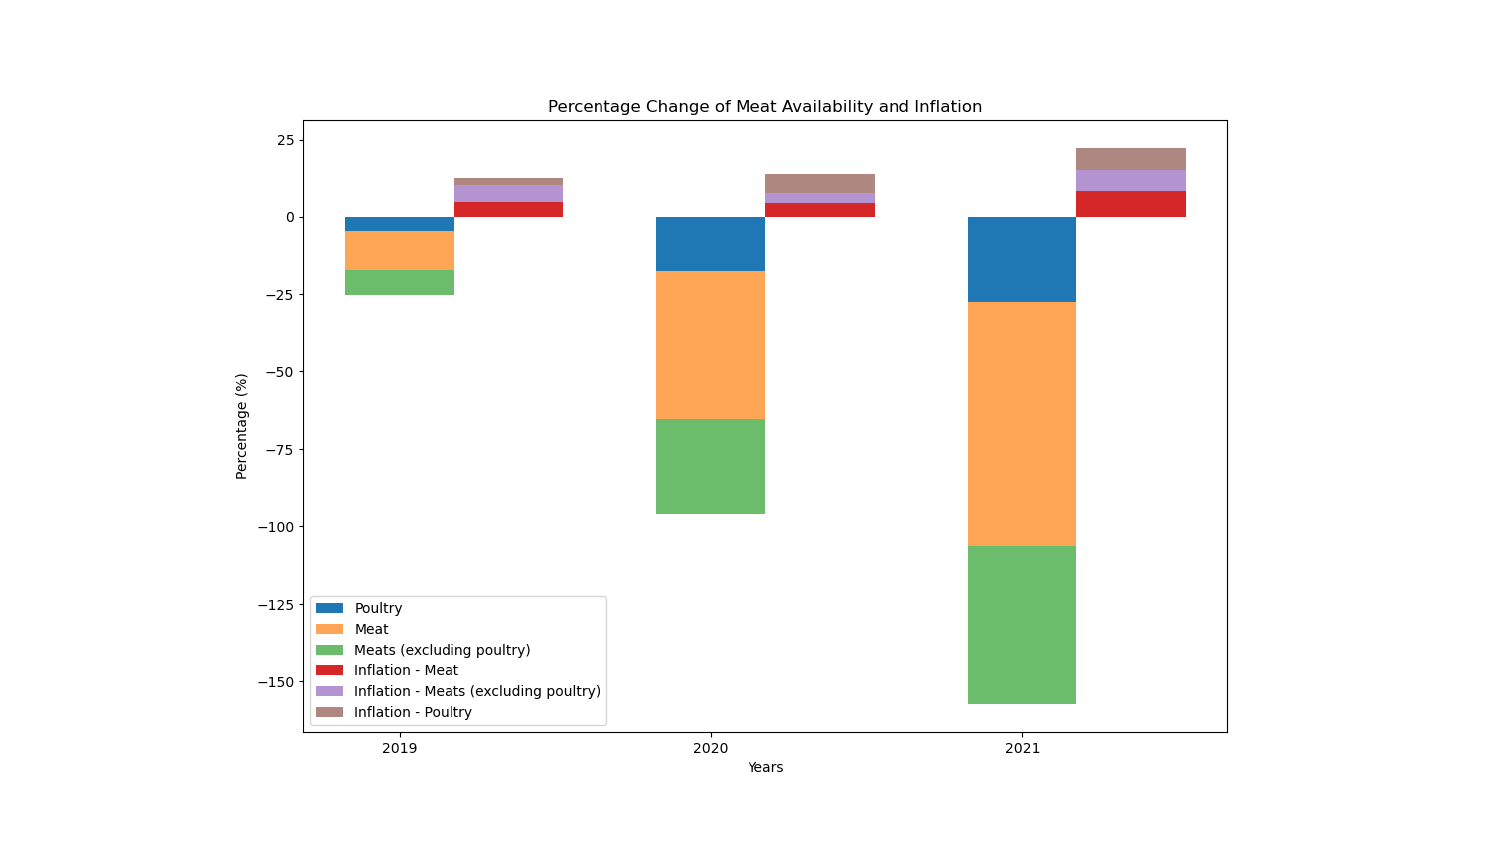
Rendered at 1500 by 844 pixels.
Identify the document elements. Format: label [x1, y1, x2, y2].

picture [154, 24, 1346, 819]
